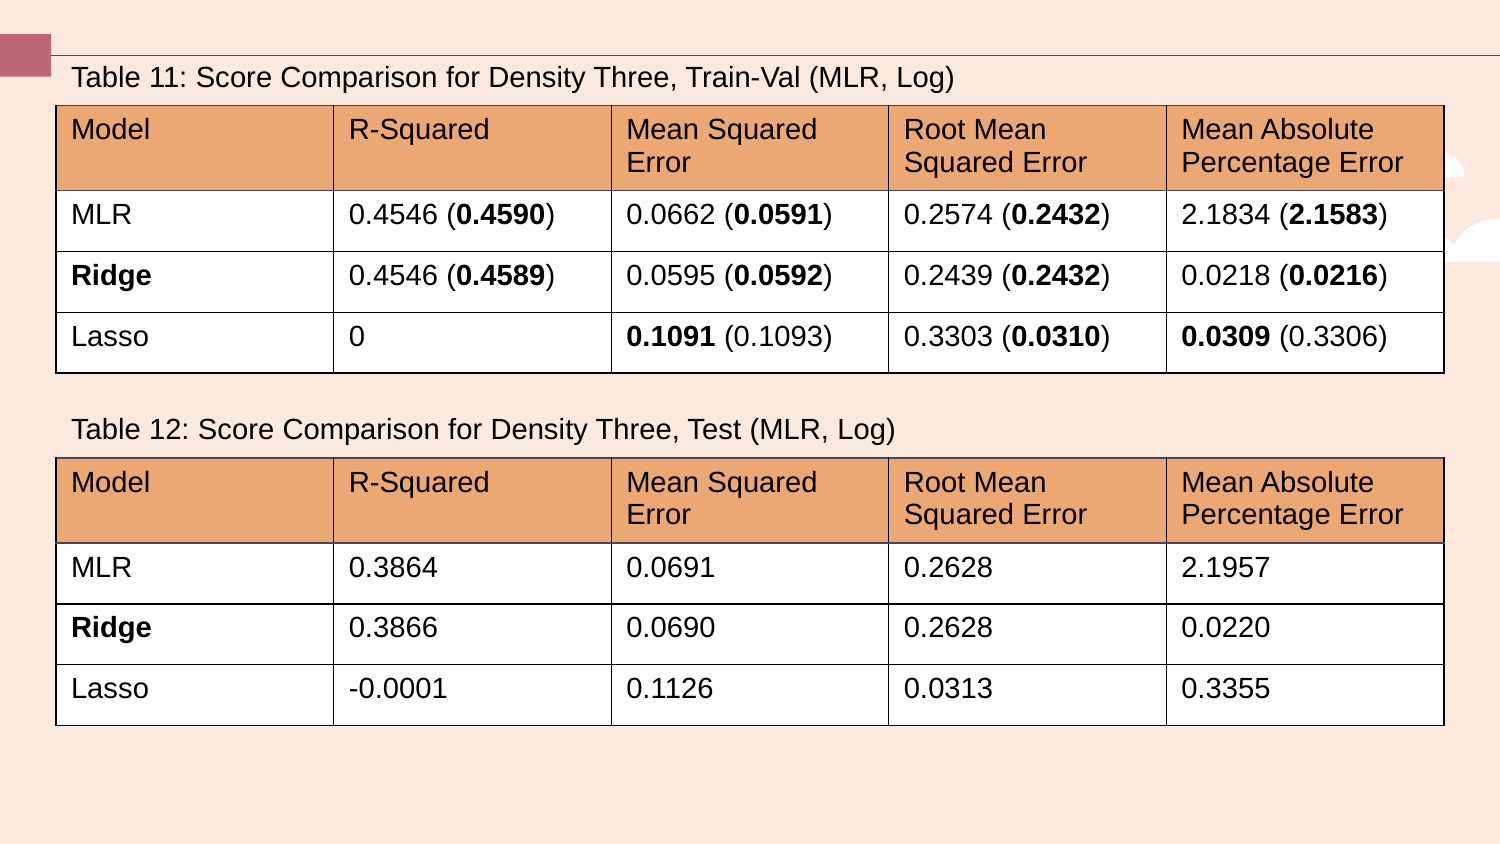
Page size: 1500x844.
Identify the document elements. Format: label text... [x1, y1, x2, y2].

table_header Table 12: Score Comparison for Density Three, Test (MLR, Log) [56, 373, 1444, 457]
table_cell 0.3303 (0.0310) [889, 313, 1166, 372]
table_cell Lasso [57, 665, 333, 725]
table_cell Mean Absolute Percentage Error [1167, 106, 1443, 190]
table_cell 0.4546 (0.4589) [334, 252, 611, 312]
table_cell 2.1957 [1167, 544, 1443, 603]
table_cell 0.0691 [612, 544, 888, 603]
table_cell -0.0001 [334, 665, 611, 725]
table_cell 0.0690 [612, 605, 888, 664]
table_cell Model [57, 459, 333, 542]
table_cell Ridge [57, 252, 333, 312]
table_cell Lasso [57, 313, 333, 372]
table_cell Root Mean Squared Error [889, 106, 1166, 190]
table_cell 0.2628 [889, 544, 1166, 603]
table_cell 0.1091 (0.1093) [612, 313, 888, 372]
table_cell Ridge [57, 605, 333, 664]
table_cell 0.1126 [612, 665, 888, 725]
table_cell Mean Squared Error [612, 106, 888, 190]
table_cell 0.4546 (0.4590) [334, 191, 611, 251]
table_cell 0.3864 [334, 544, 611, 603]
table_cell 0.0220 [1167, 605, 1443, 664]
table_cell MLR [57, 191, 333, 251]
table_cell 0.3355 [1167, 665, 1443, 725]
table_cell R-Squared [334, 459, 611, 542]
table_cell 0 [334, 313, 611, 372]
table_cell Model [57, 106, 333, 190]
table_cell Mean Squared Error [612, 459, 888, 542]
table_cell 0.2439 (0.2432) [889, 252, 1166, 312]
table_cell MLR [57, 544, 333, 603]
table_cell 0.0595 (0.0592) [612, 252, 888, 312]
table_cell 0.2574 (0.2432) [889, 191, 1166, 251]
table_cell Mean Absolute Percentage Error [1167, 459, 1443, 542]
table_header Table 11: Score Comparison for Density Three, Train-Val (MLR, Log) [56, 21, 1444, 105]
table_cell 0.3866 [334, 605, 611, 664]
table_cell 0.0662 (0.0591) [612, 191, 888, 251]
table_cell 0.0309 (0.3306) [1167, 313, 1443, 372]
table_cell R-Squared [334, 106, 611, 190]
table_cell Root Mean Squared Error [889, 459, 1166, 542]
table_cell 0.0313 [889, 665, 1166, 725]
table_cell 0.2628 [889, 605, 1166, 664]
table_cell 2.1834 (2.1583) [1167, 191, 1443, 251]
table_cell 0.0218 (0.0216) [1167, 252, 1443, 312]
